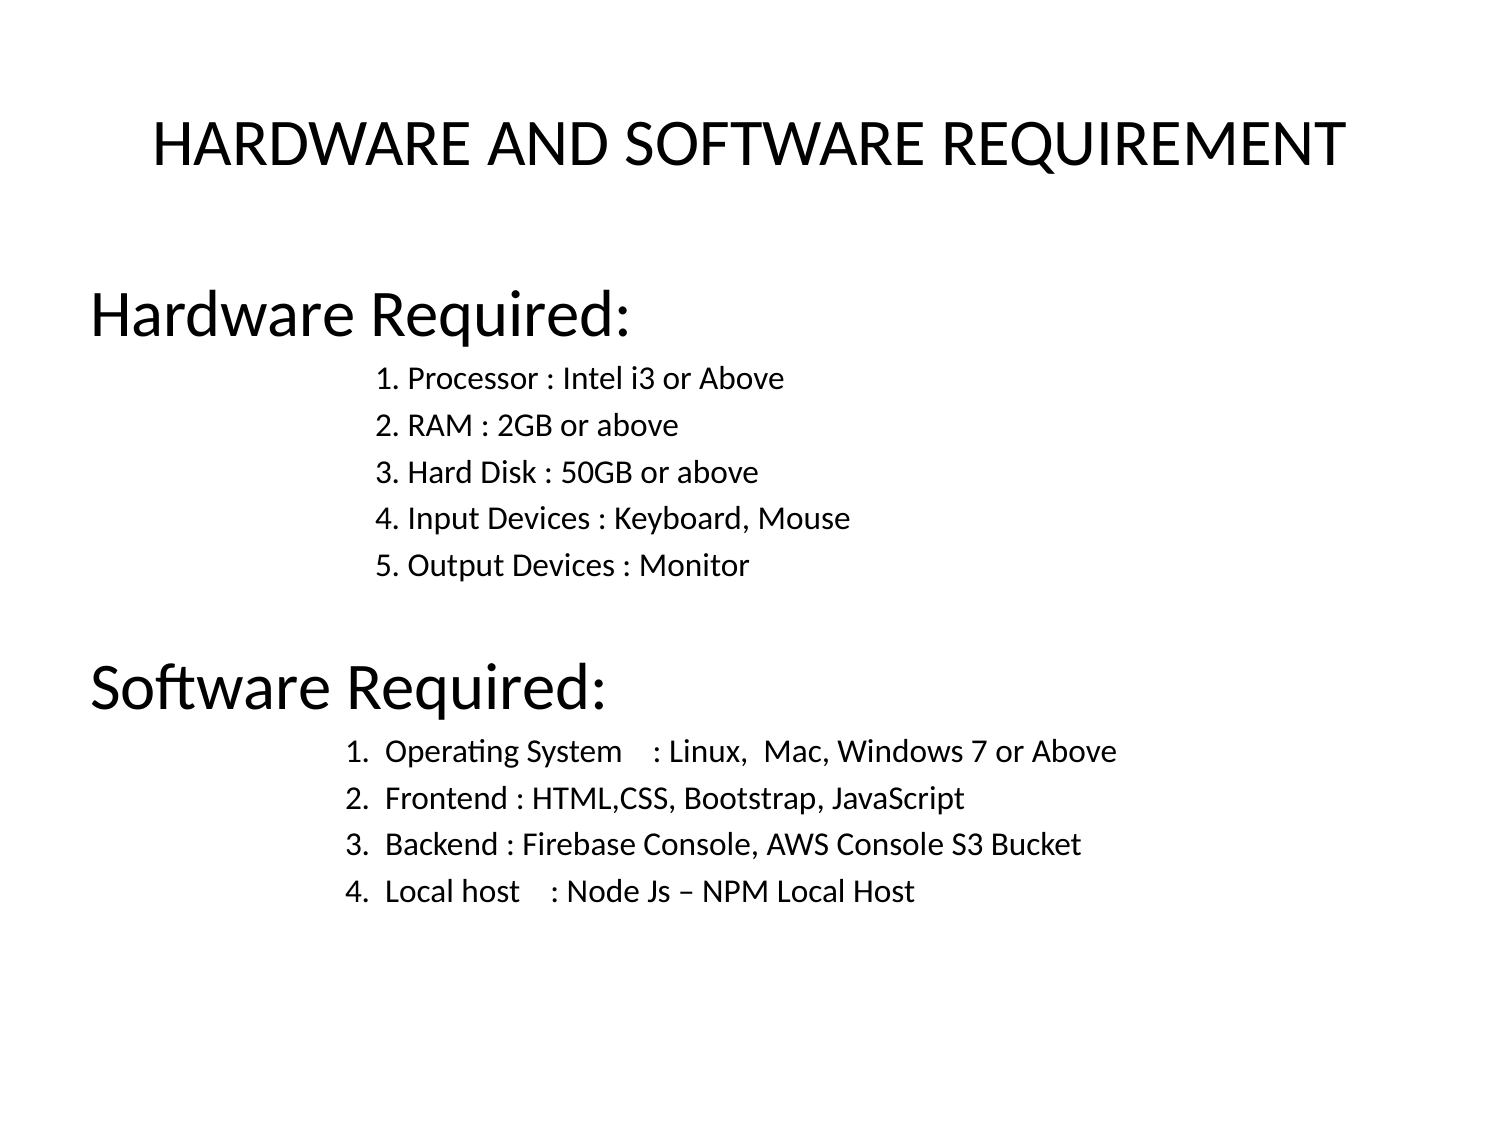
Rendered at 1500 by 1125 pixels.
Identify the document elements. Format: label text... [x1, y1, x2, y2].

title HARDWARE AND SOFTWARE REQUIREMENT [75, 45, 1425, 233]
list Hardware Required: 1. Processor : Intel i3 or Above 2. RAM : 2GB or above 3. Hard Disk : 50GB or above 4. Input Devices : Keyboard, Mouse 5. Output Devices : Monitor Software Required: 1. Operating System : Linux, Mac, Windows 7 or Above 2. Frontend : HTML,CSS, Bootstrap, JavaScript 3. Backend : Firebase Console, AWS Console S3 Bucket 4. Local host : Node Js – NPM Local Host [75, 262, 1425, 1005]
